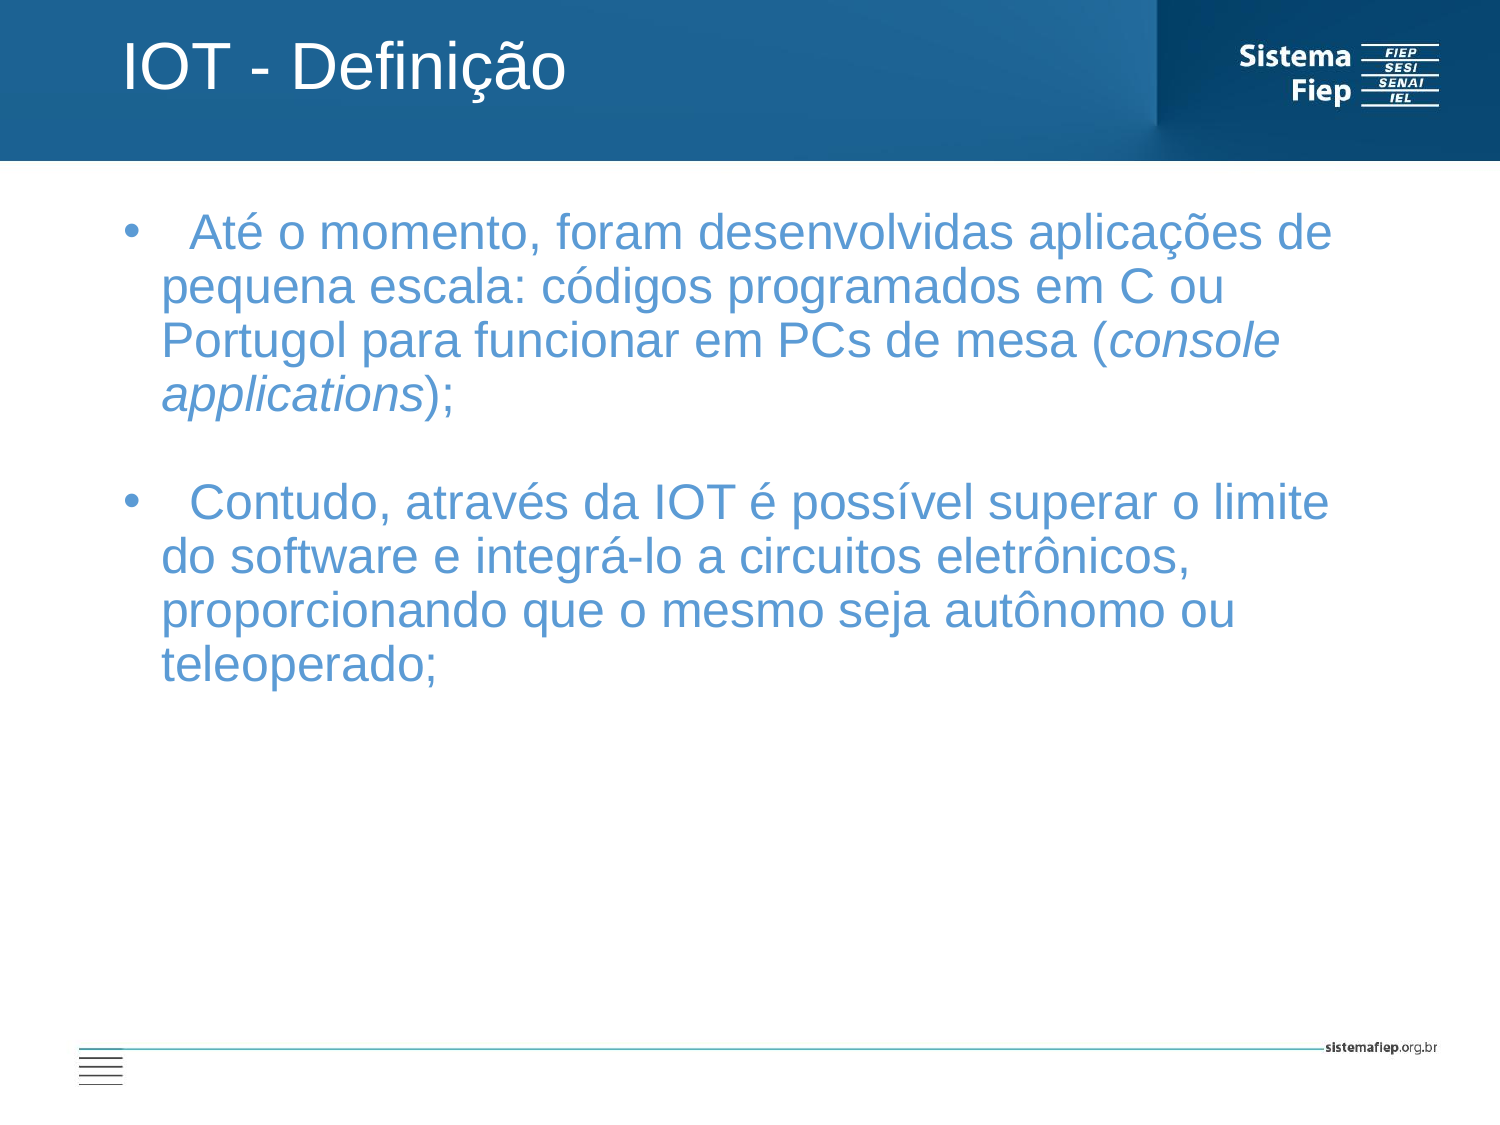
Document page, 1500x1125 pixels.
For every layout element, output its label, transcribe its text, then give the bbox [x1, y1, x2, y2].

text_box IOT - Definição [106, 24, 1400, 131]
picture [0, 0, 1500, 1125]
text_box Até o momento, foram desenvolvidas aplicações de pequena escala: códigos programados em C ou Portugol para funcionar em PCs de mesa (console applications); Contudo, através da IOT é possível superar o limite do software e integrá-lo a circuitos eletrônicos, proporcionando que o mesmo seja autônomo ou teleoperado; [108, 198, 1392, 1013]
